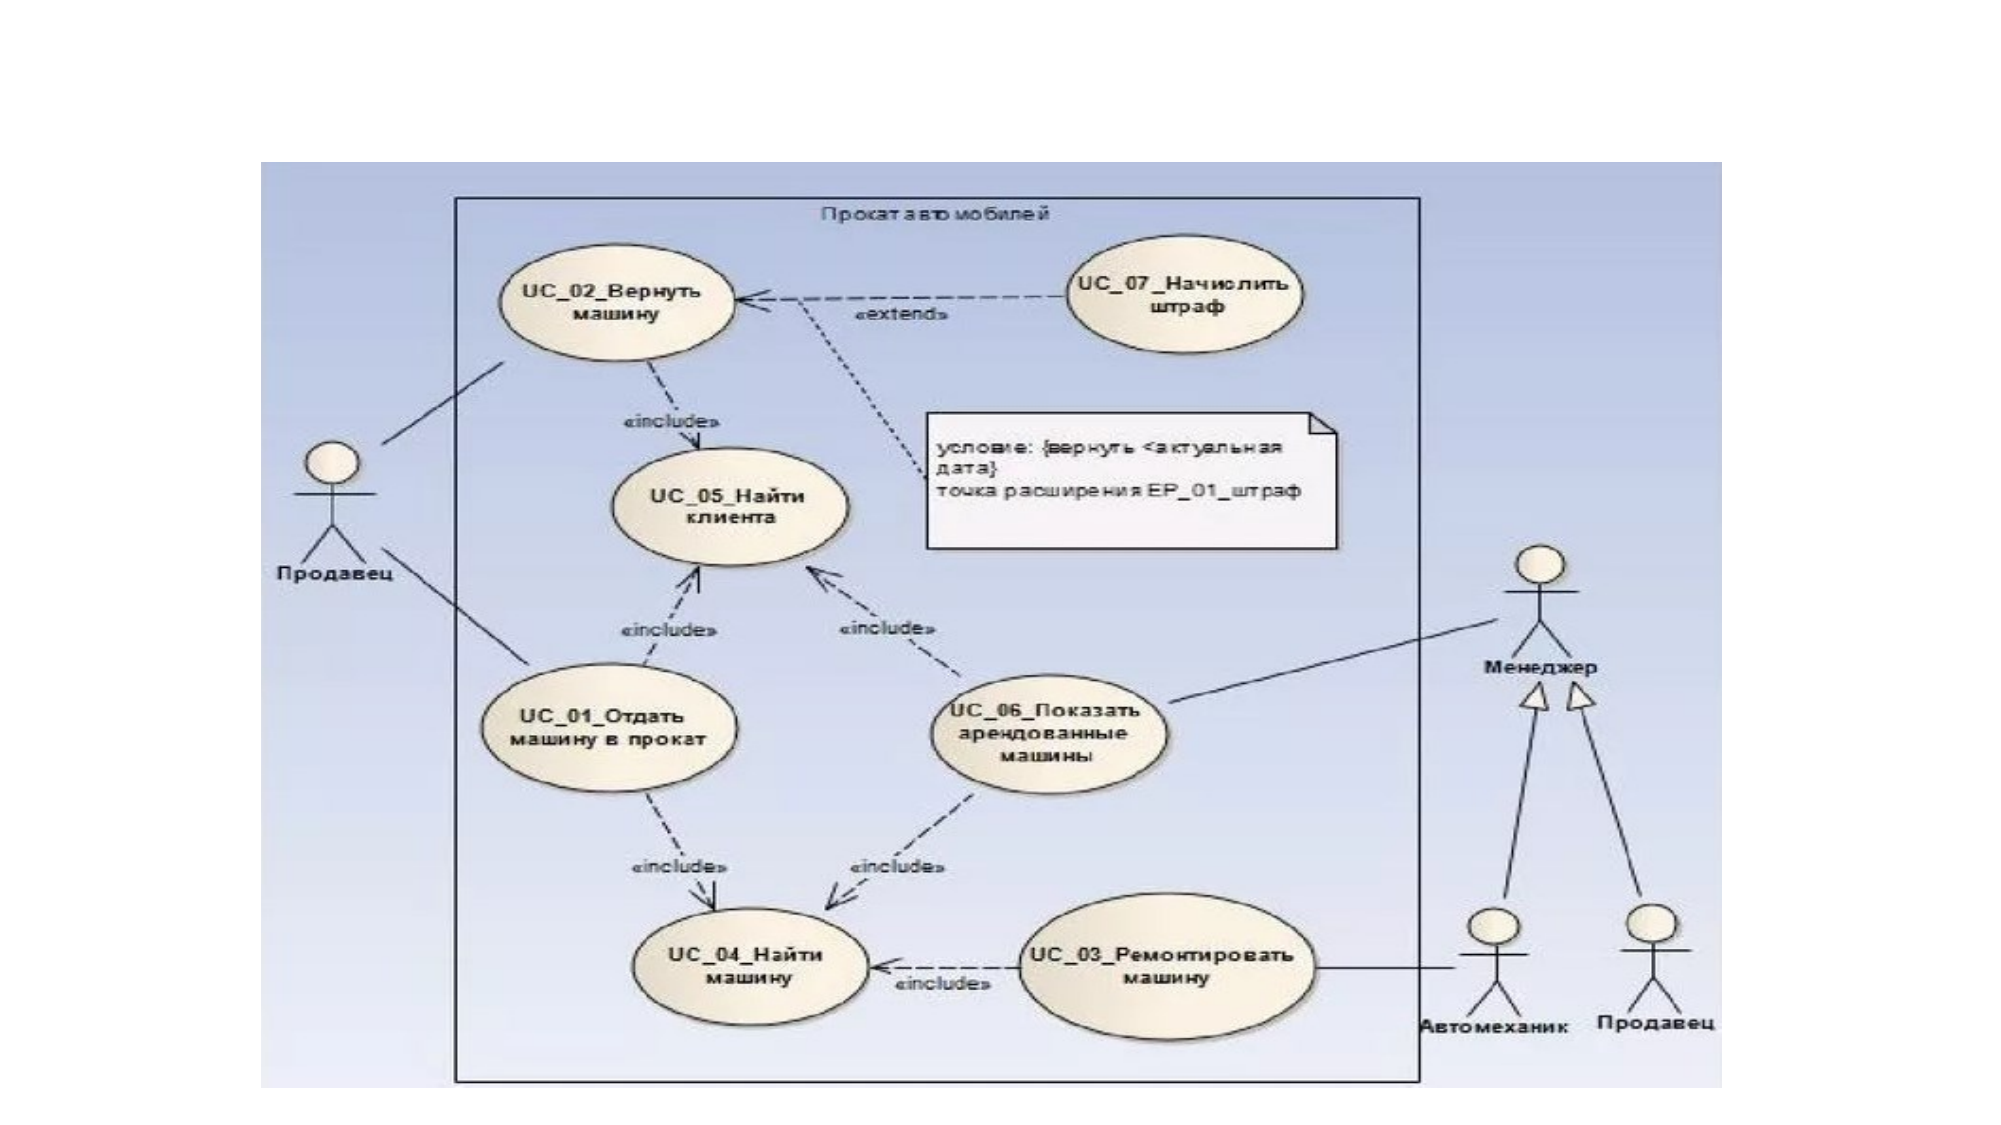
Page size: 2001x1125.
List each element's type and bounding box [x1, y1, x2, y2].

picture [261, 162, 1723, 1088]
